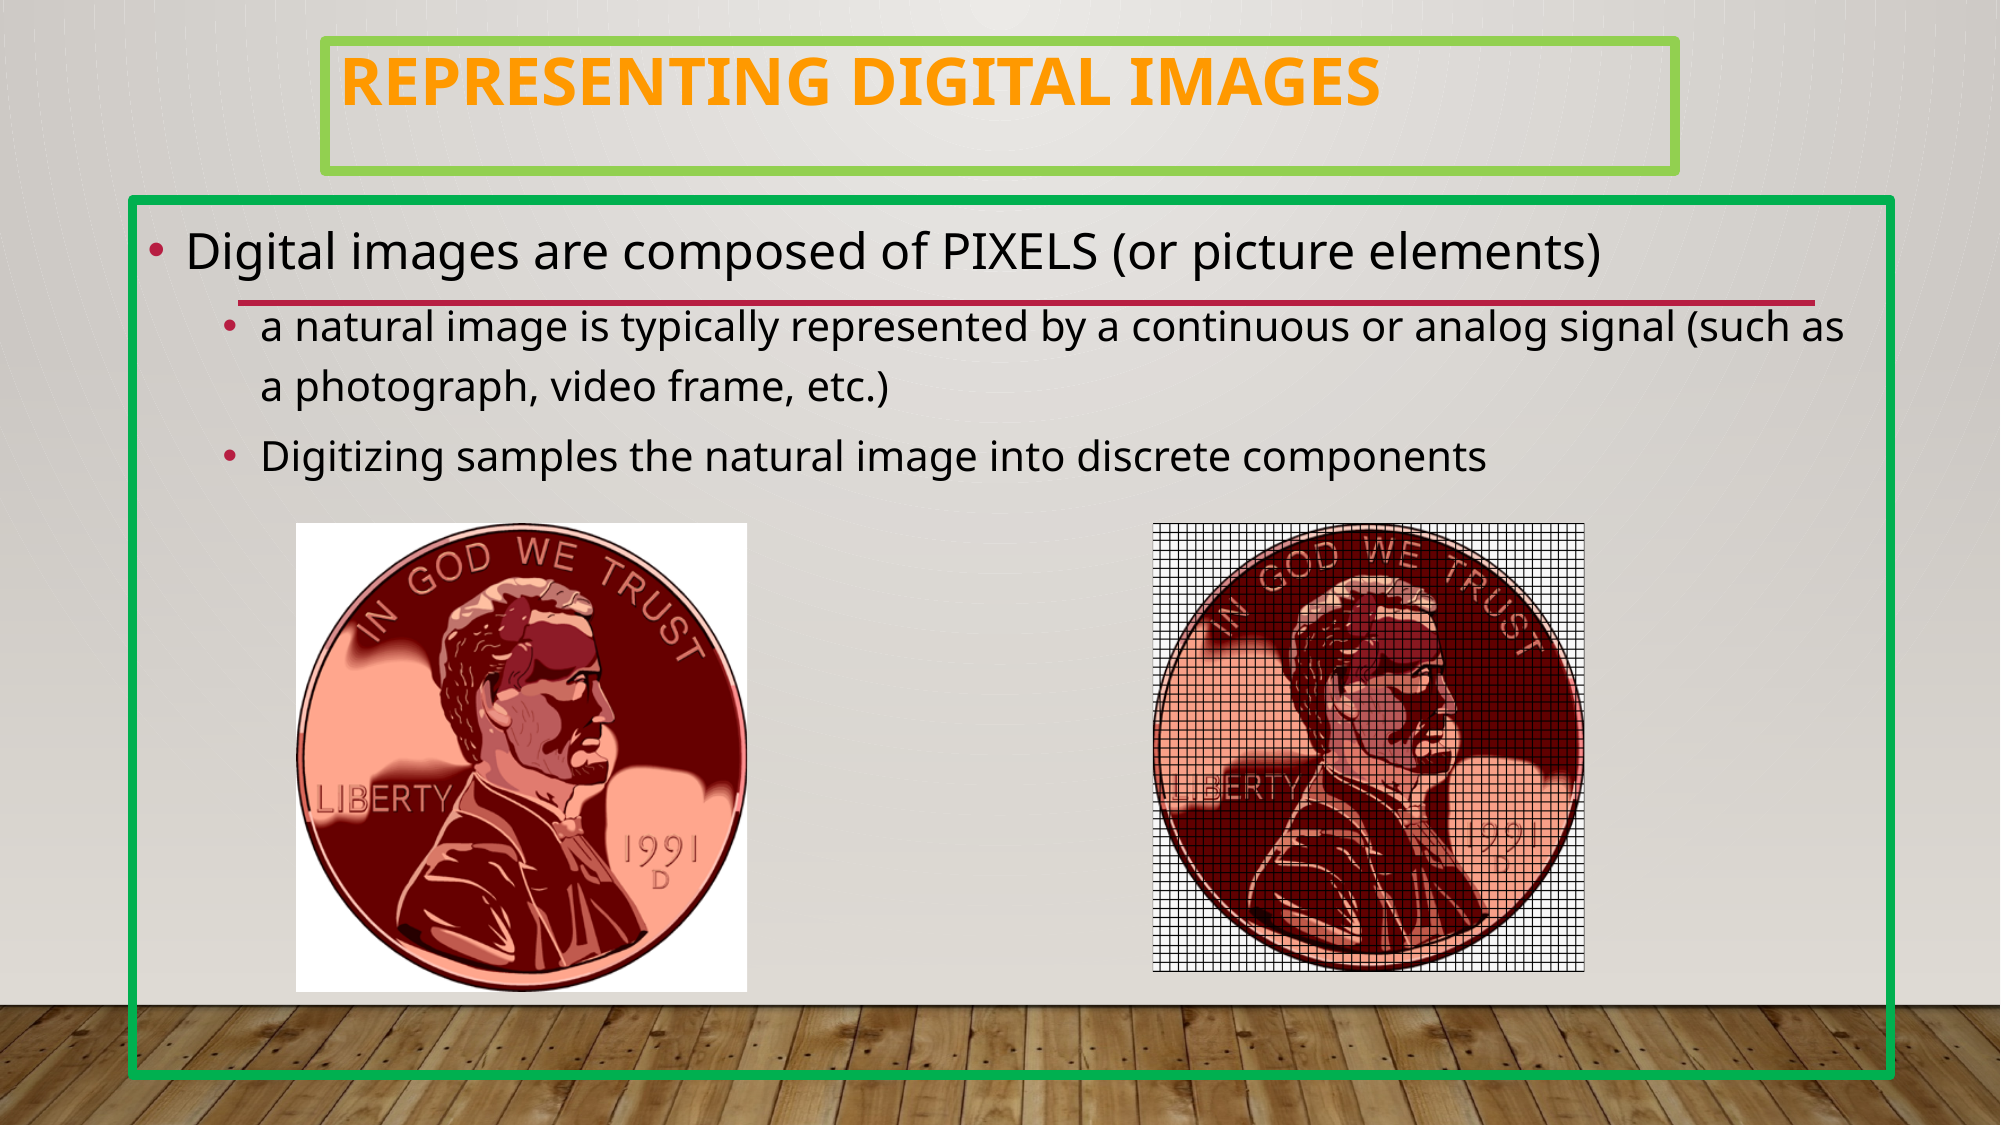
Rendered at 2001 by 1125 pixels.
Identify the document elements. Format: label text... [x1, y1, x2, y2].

title Representing Digital Images [324, 41, 1675, 172]
list Digital images are composed of PIXELS (or picture elements) a natural image is typically represented by a continuous or analog signal (such as a photograph, video frame, etc.) Digitizing samples the natural image into discrete components [132, 200, 1891, 1075]
picture [295, 522, 748, 992]
picture [1152, 522, 1585, 972]
picture [0, 1005, 2000, 1125]
